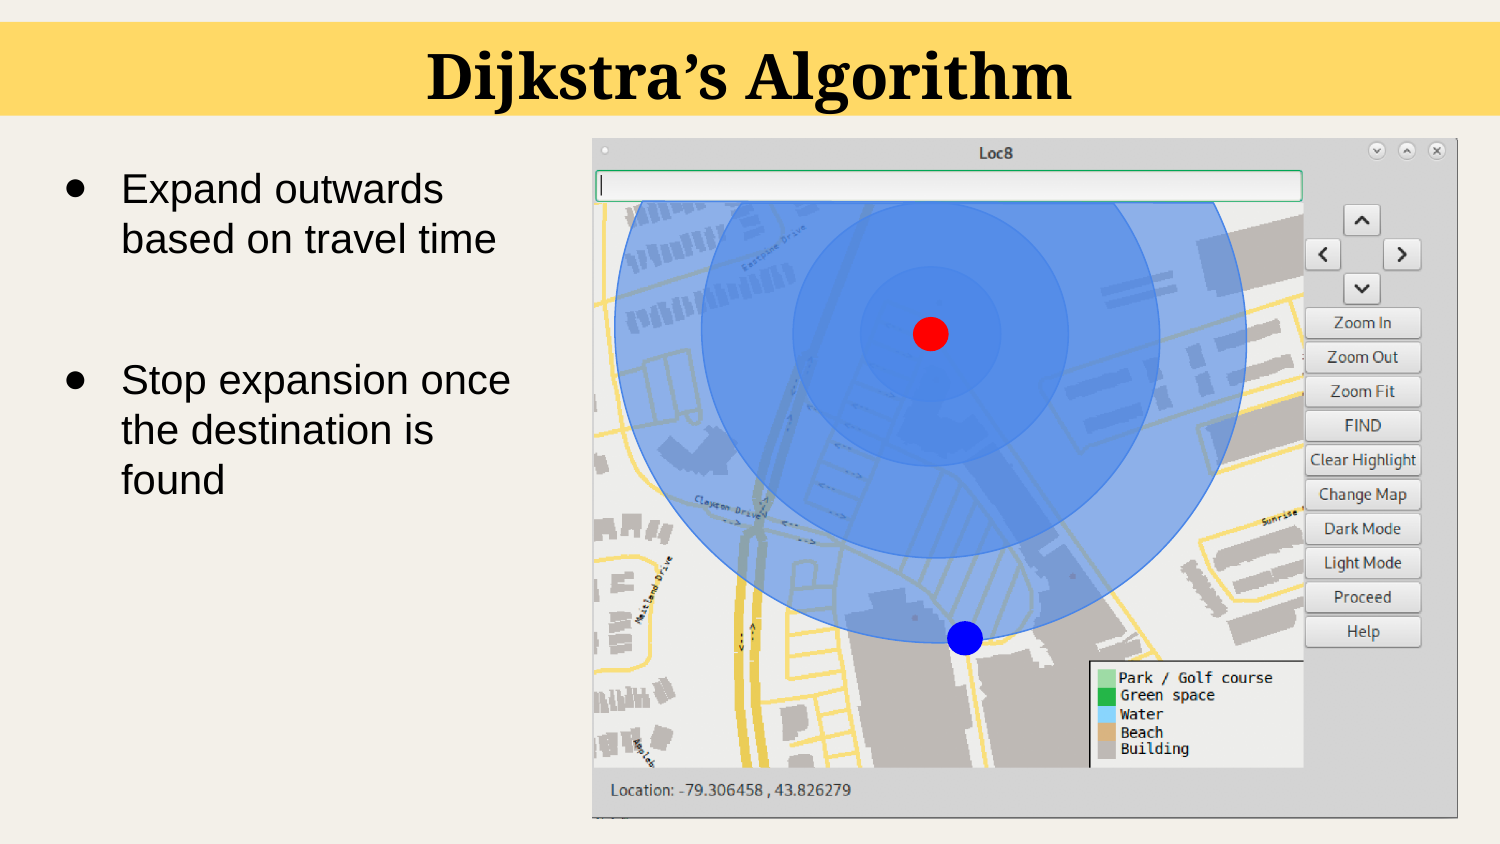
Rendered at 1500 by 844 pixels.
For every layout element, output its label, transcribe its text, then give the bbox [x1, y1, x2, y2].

picture [591, 138, 1459, 820]
text_box Expand outwards based on travel time Stop expansion once the destination is found [31, 146, 563, 519]
text_box Dijkstra’s Algorithm [0, 21, 1500, 116]
